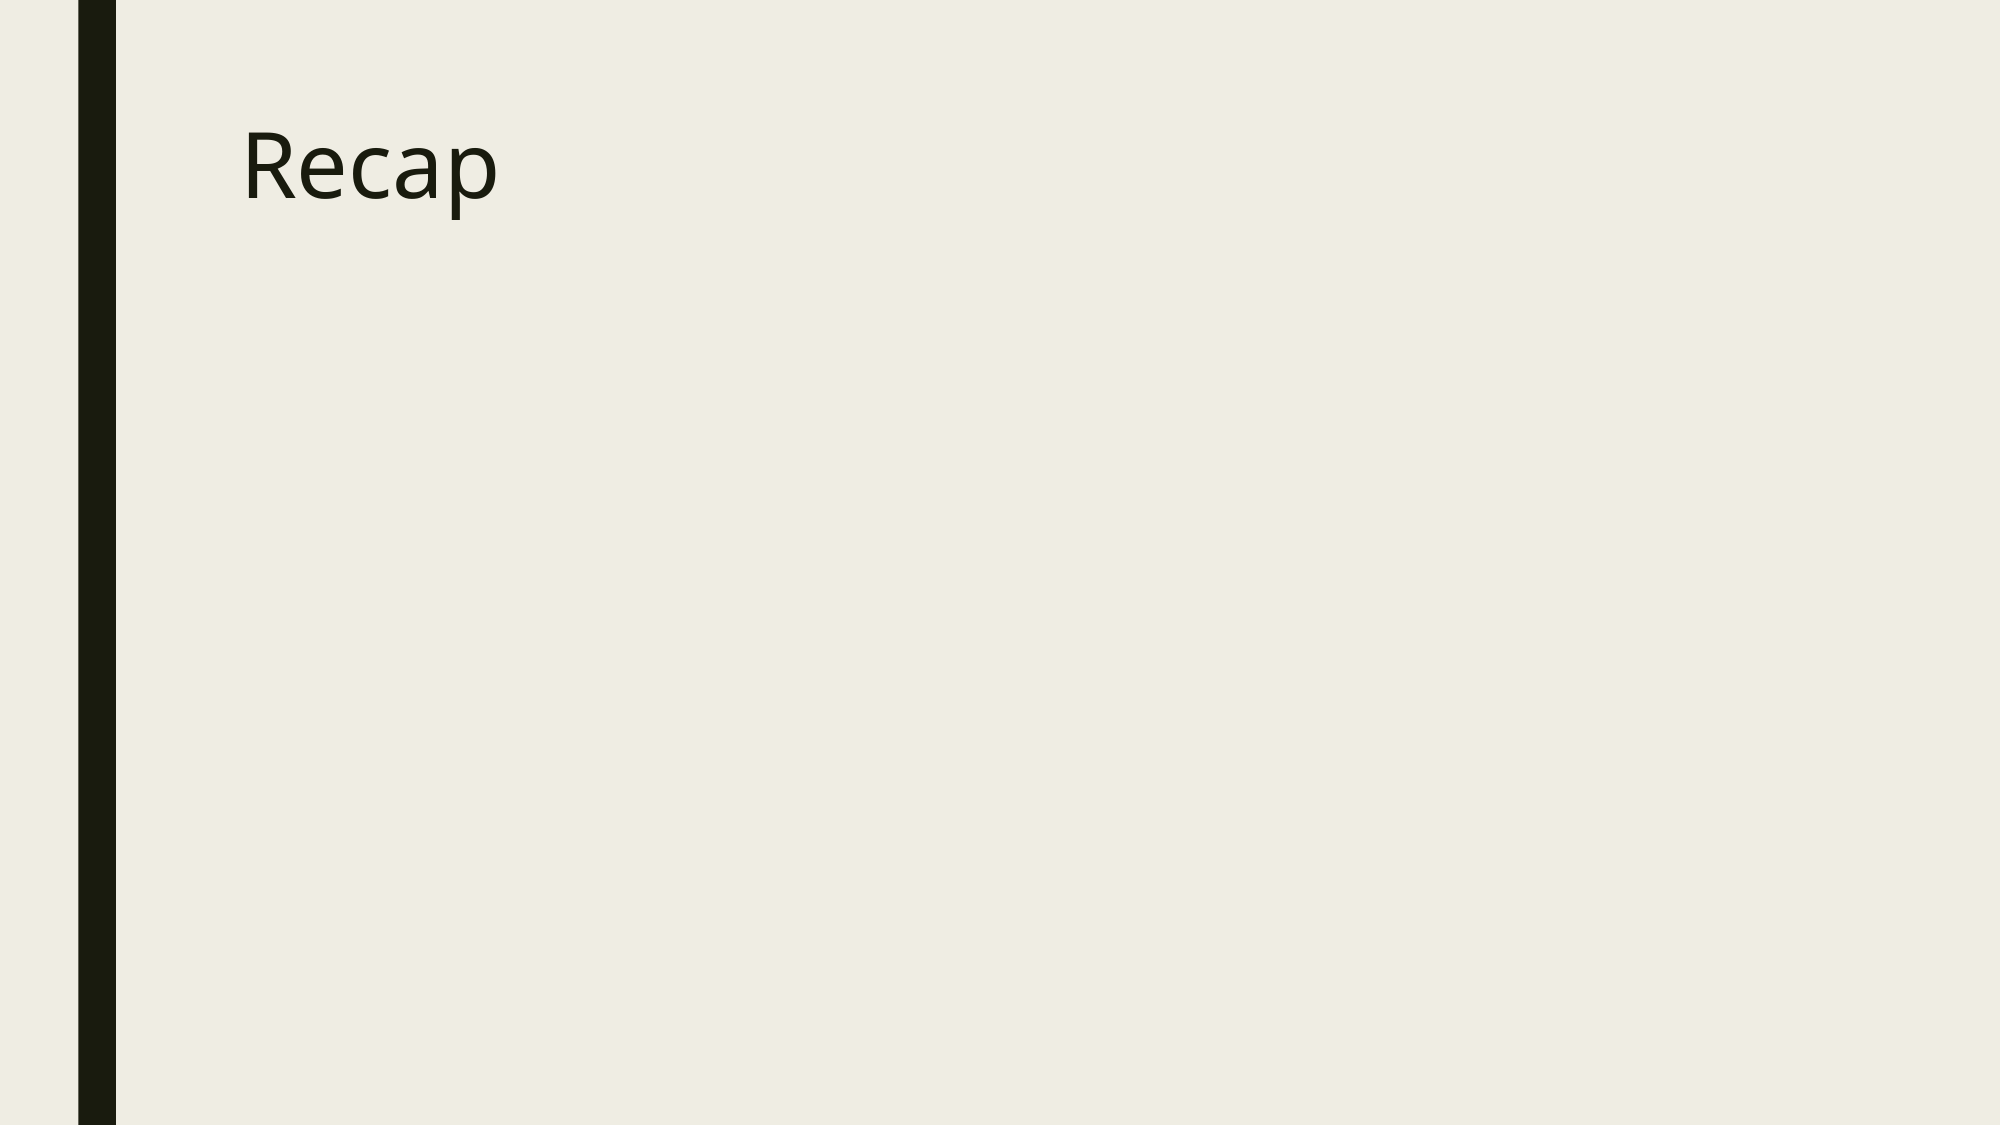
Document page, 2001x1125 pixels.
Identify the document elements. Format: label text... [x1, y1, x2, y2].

title Recap [225, 112, 1800, 263]
